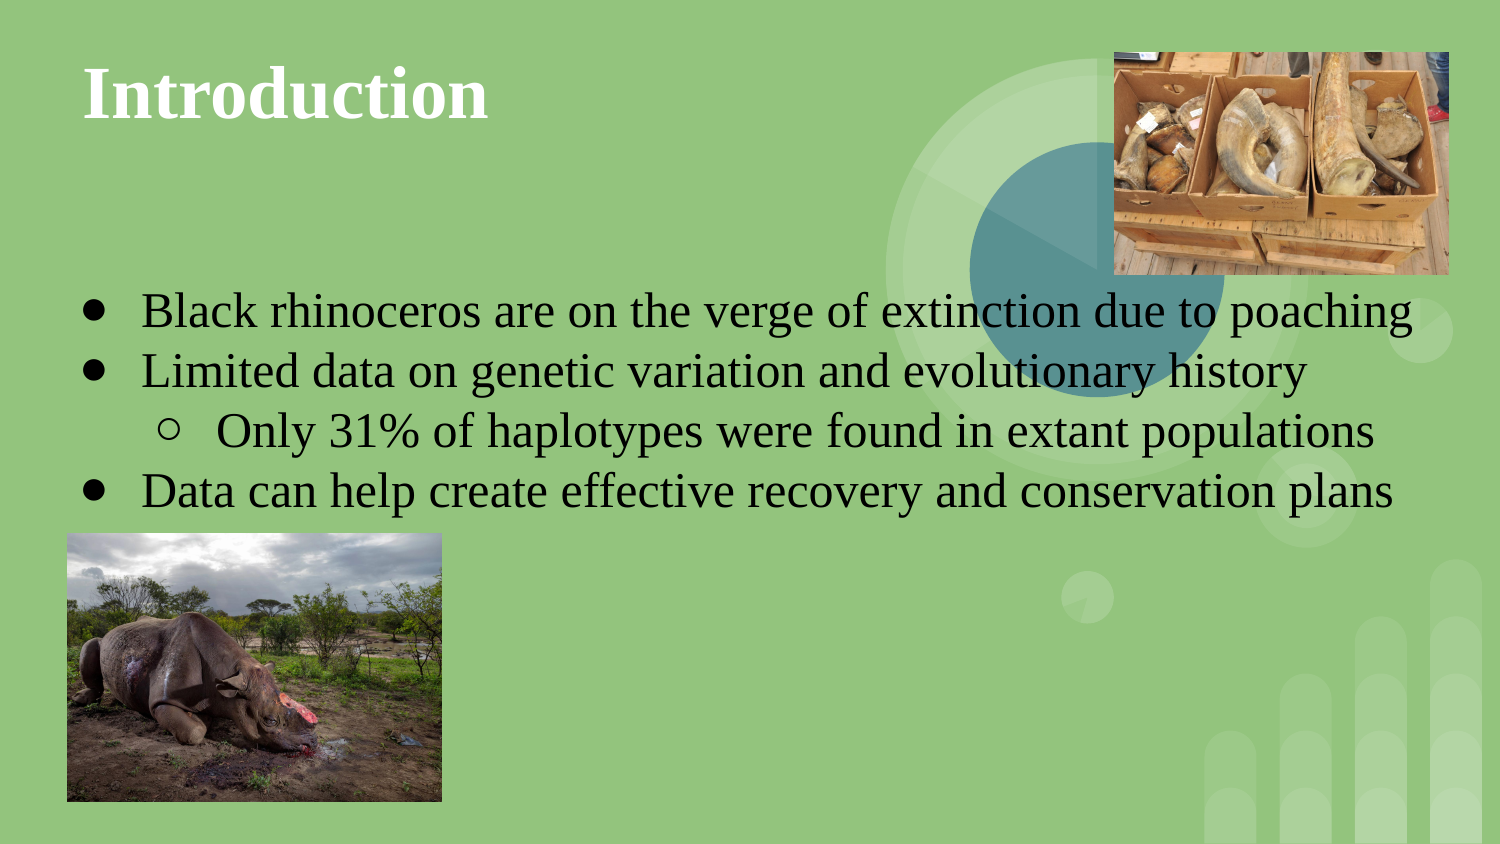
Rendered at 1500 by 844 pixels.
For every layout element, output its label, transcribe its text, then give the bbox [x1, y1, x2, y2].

title Introduction [67, 26, 1433, 152]
picture [67, 533, 442, 803]
subtitle Black rhinoceros are on the verge of extinction due to poaching Limited data on genetic variation and evolutionary history Only 31% of haplotypes were found in extant populations Data can help create effective recovery and conservation plans [51, 262, 1449, 393]
picture [1113, 51, 1450, 275]
